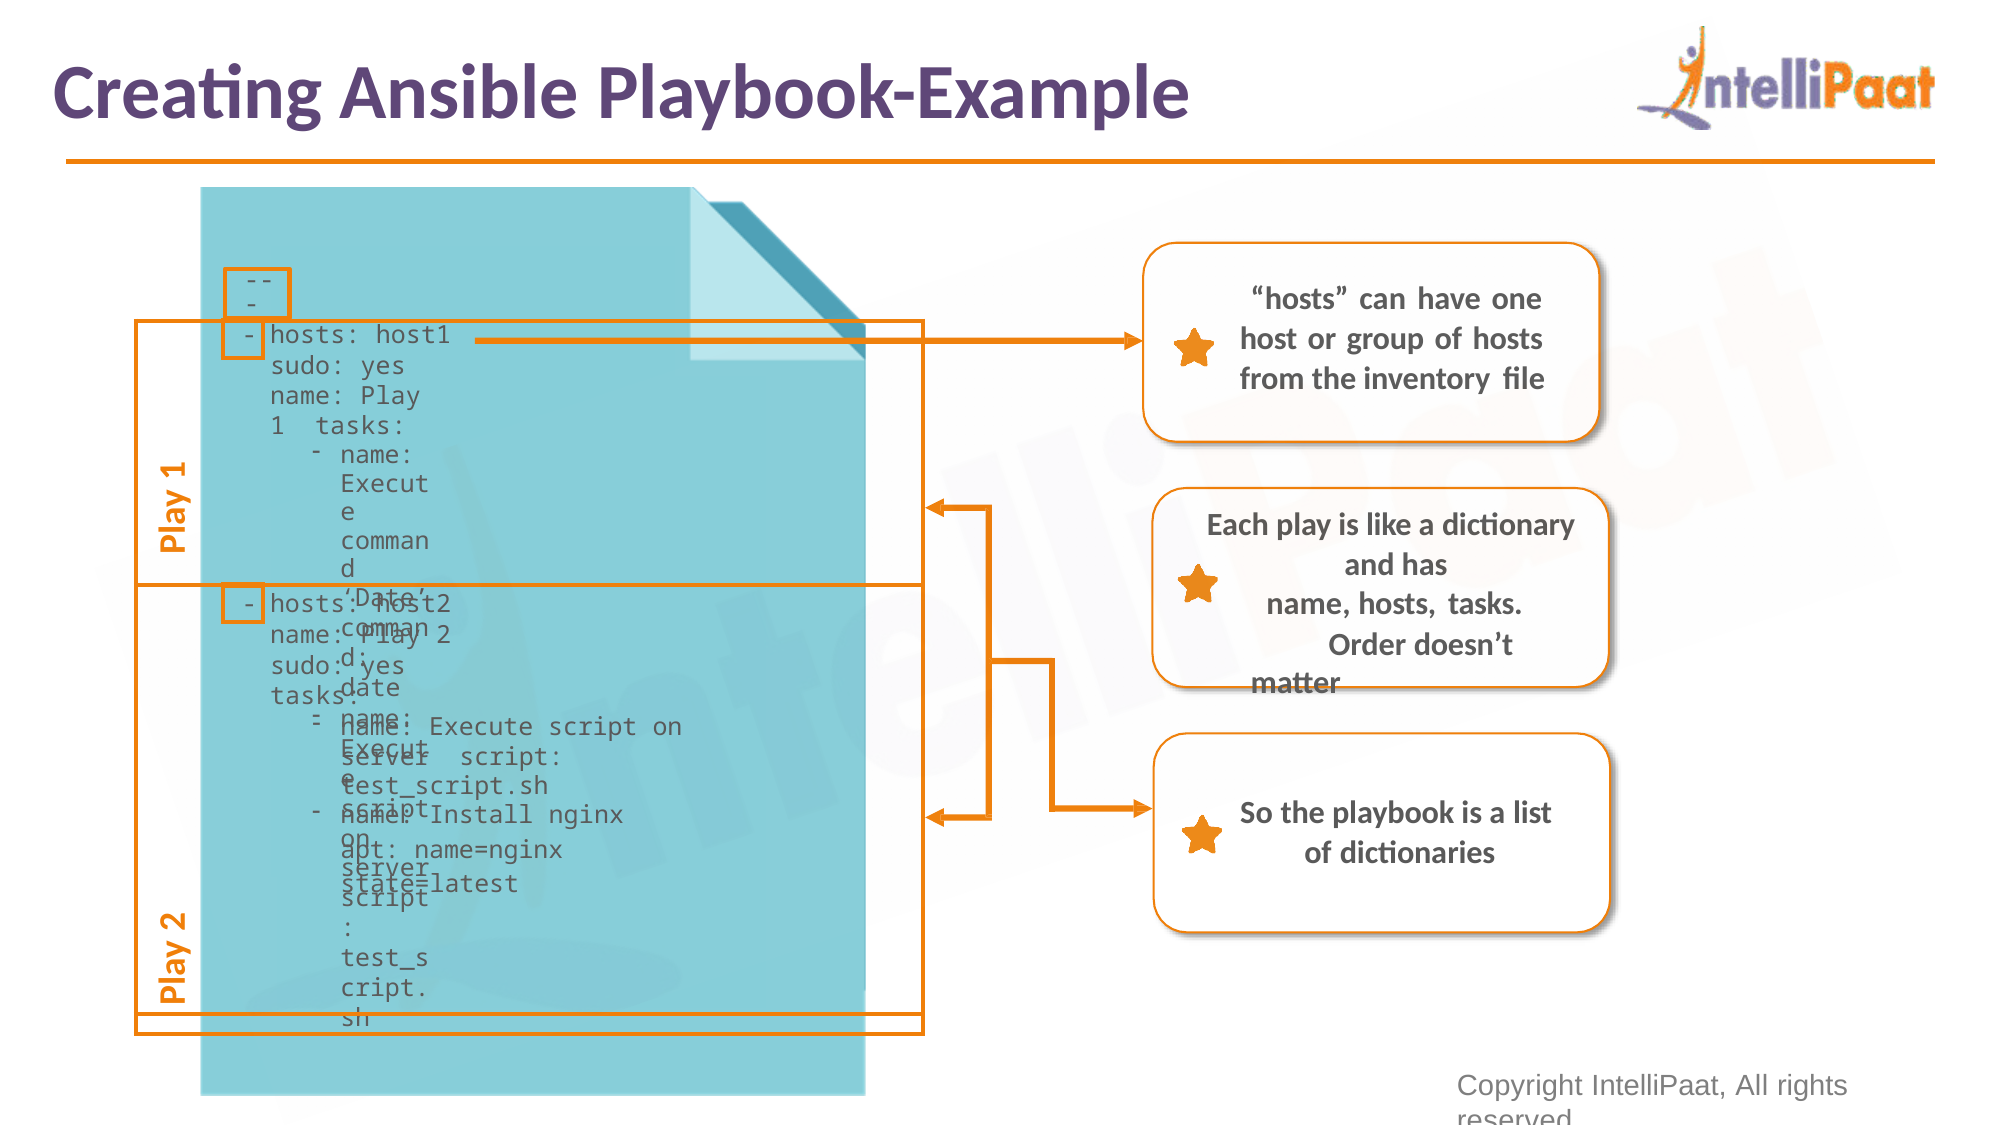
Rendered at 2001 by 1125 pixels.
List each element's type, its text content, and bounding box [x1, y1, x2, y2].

text_box [94, 15, 1902, 1125]
title Creating Ansible Playbook-Example [51, 37, 94, 228]
footer Copyright IntelliPaat, All rights reserved [1454, 1066, 1971, 1125]
picture [1902, 26, 1935, 130]
